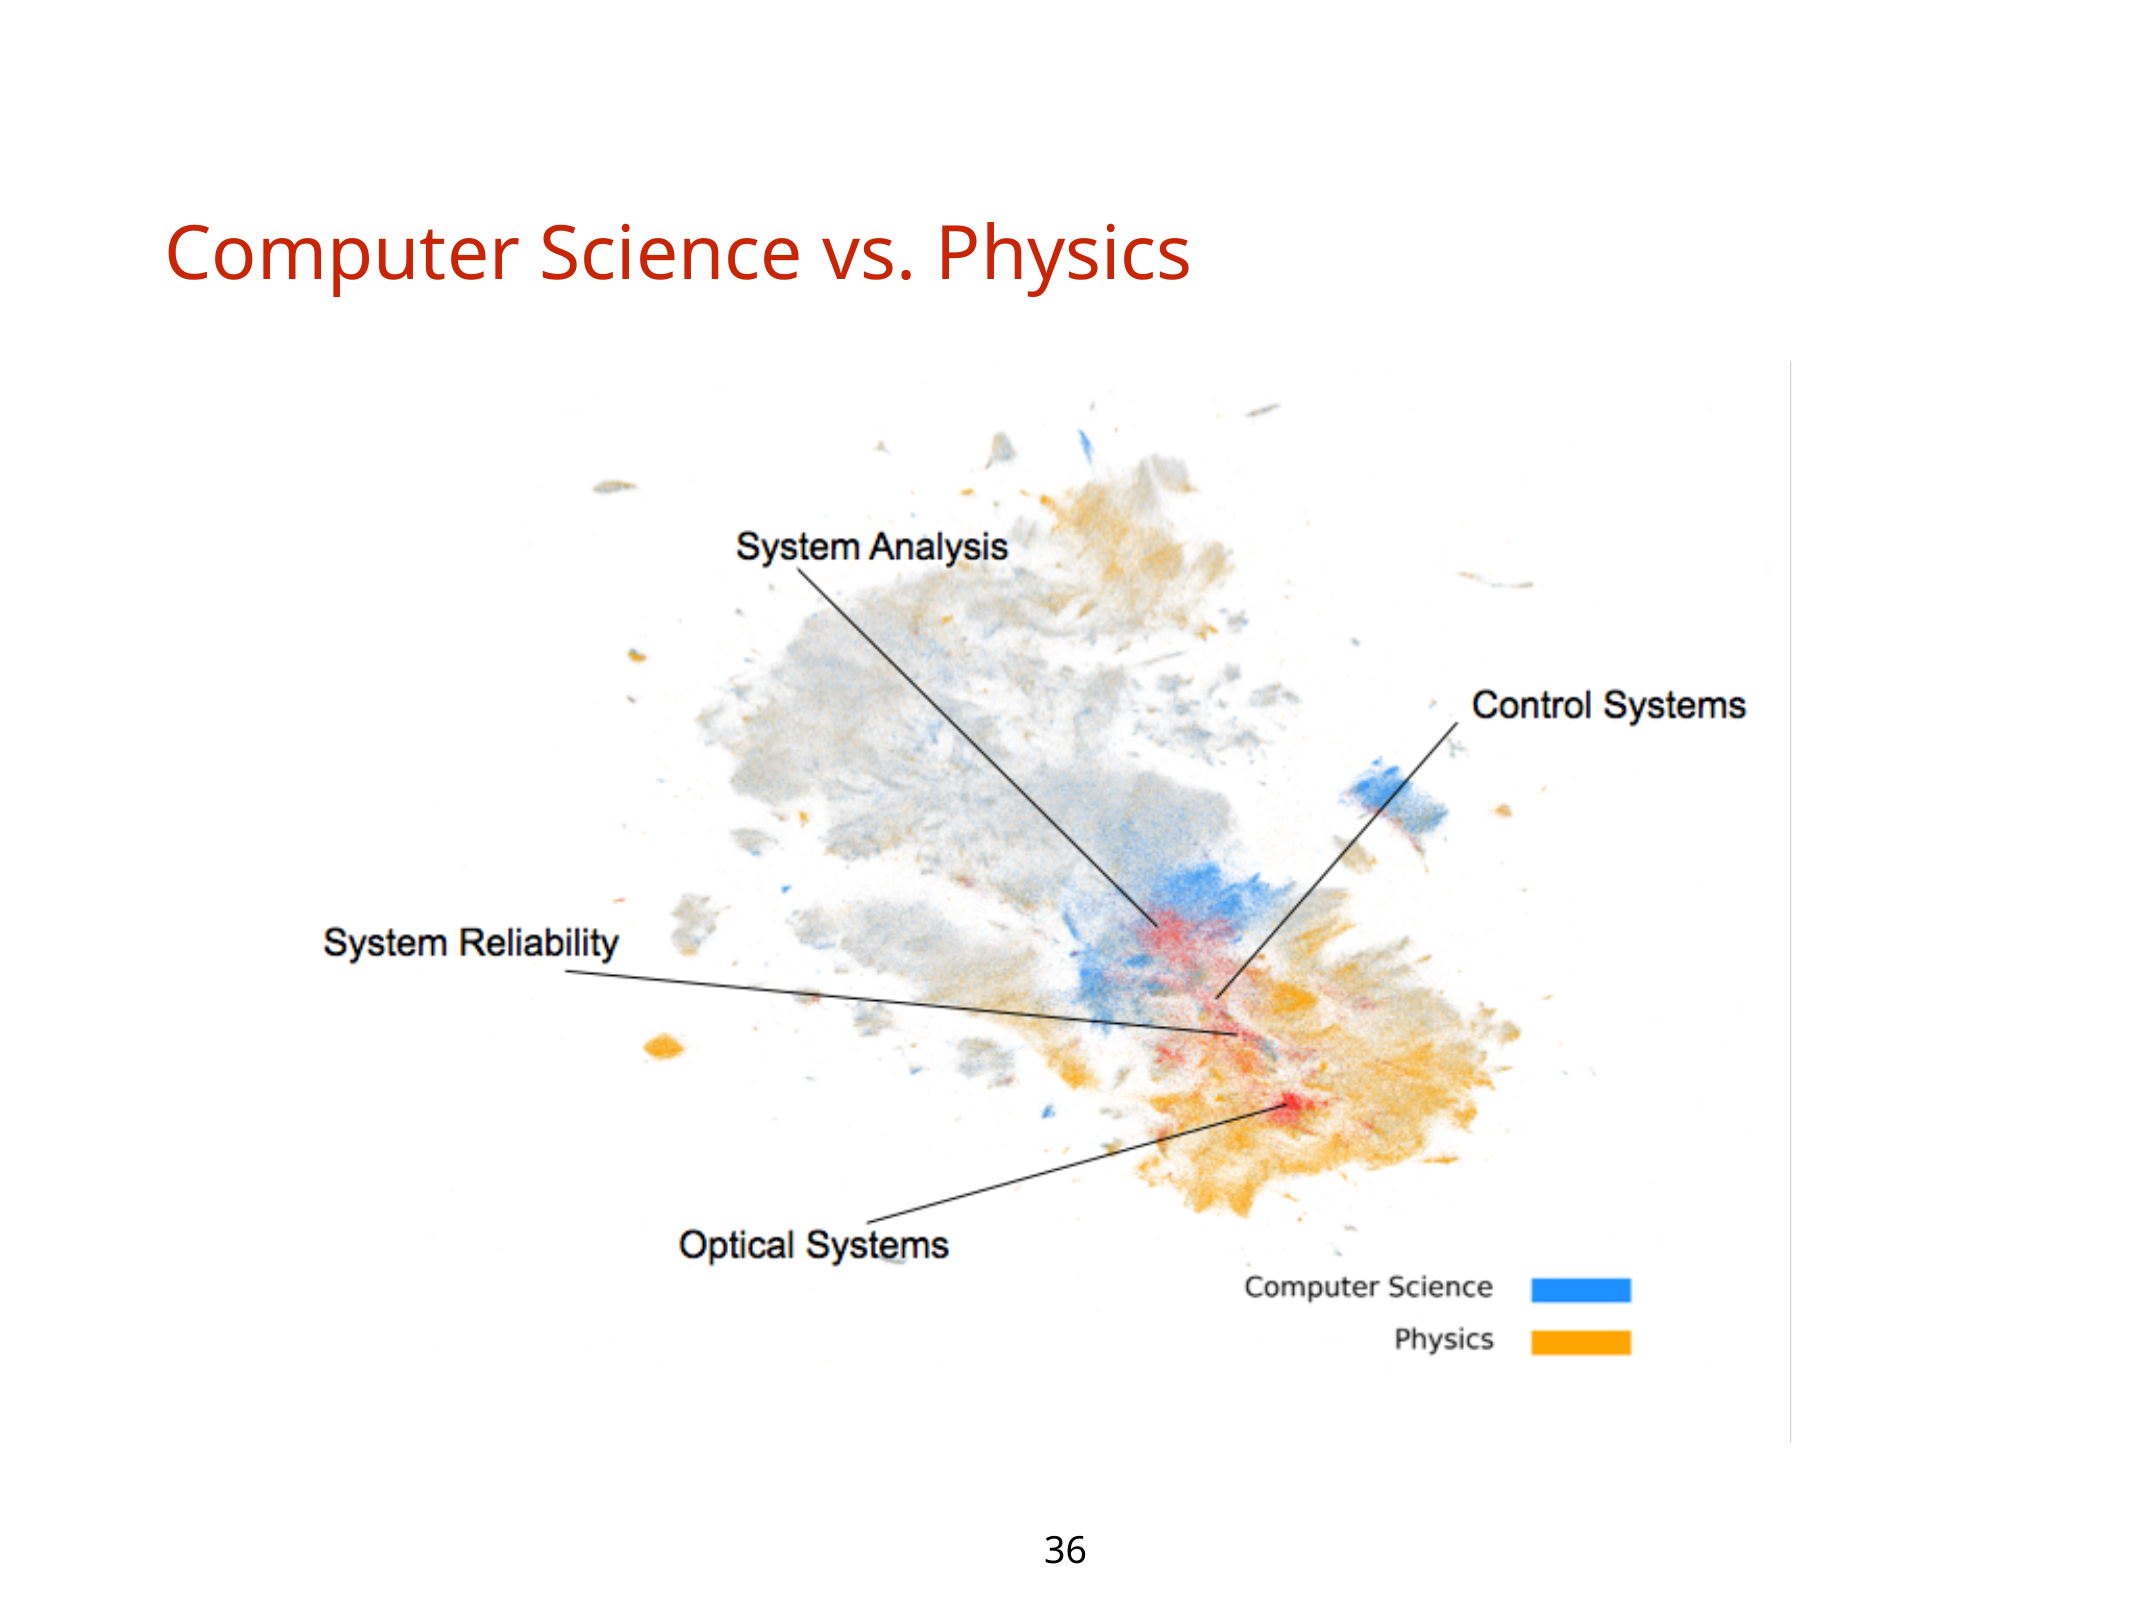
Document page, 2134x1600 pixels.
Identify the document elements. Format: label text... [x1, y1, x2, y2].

slide_number 36 [1034, 1517, 1097, 1581]
title Computer Science vs. Physics [155, 72, 1978, 428]
picture [309, 360, 2010, 1443]
